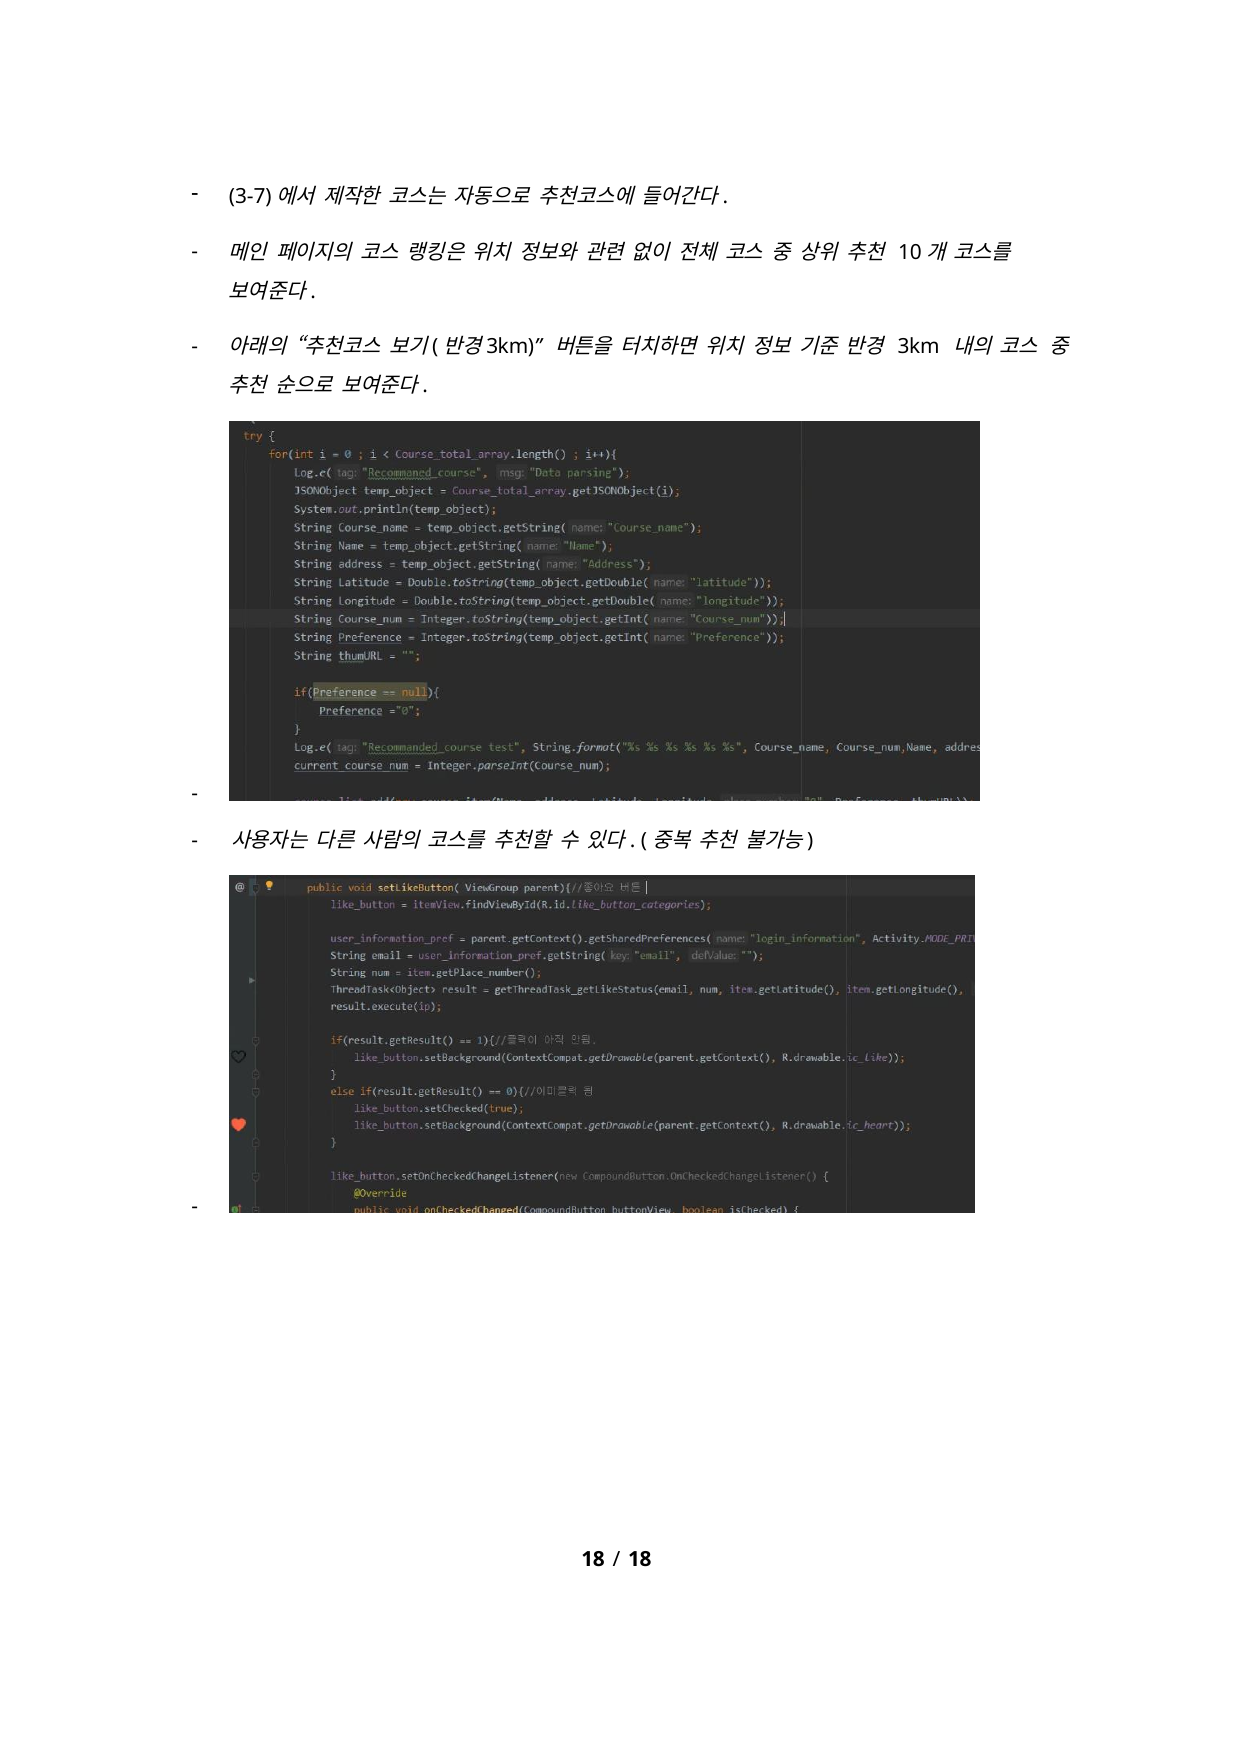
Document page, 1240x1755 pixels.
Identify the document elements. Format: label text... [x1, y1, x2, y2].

picture [228, 875, 975, 1213]
text_box - [189, 1190, 203, 1218]
text_box (3-7)에서 제작한 코스는 자동으로 추천코스에 들어간다. 메인 페이지의 코스 랭킹은 위치 정보와 관련 없이 전체 코스 중 상위 추천 10개 코스를 보여준다. 아래의 “추천코스 보기(반경3km)” 버튼을 터치하면 위치 정보 기준 반경 3km 내의 코스 중 추천 순으로 보여준다. [189, 180, 1088, 397]
slide_number 18 / 18 [574, 1541, 661, 1755]
picture [228, 421, 980, 801]
text_box - - 사용자는 다른 사람의 코스를 추천할 수 있다. (중복 추천 불가능) [189, 777, 861, 852]
